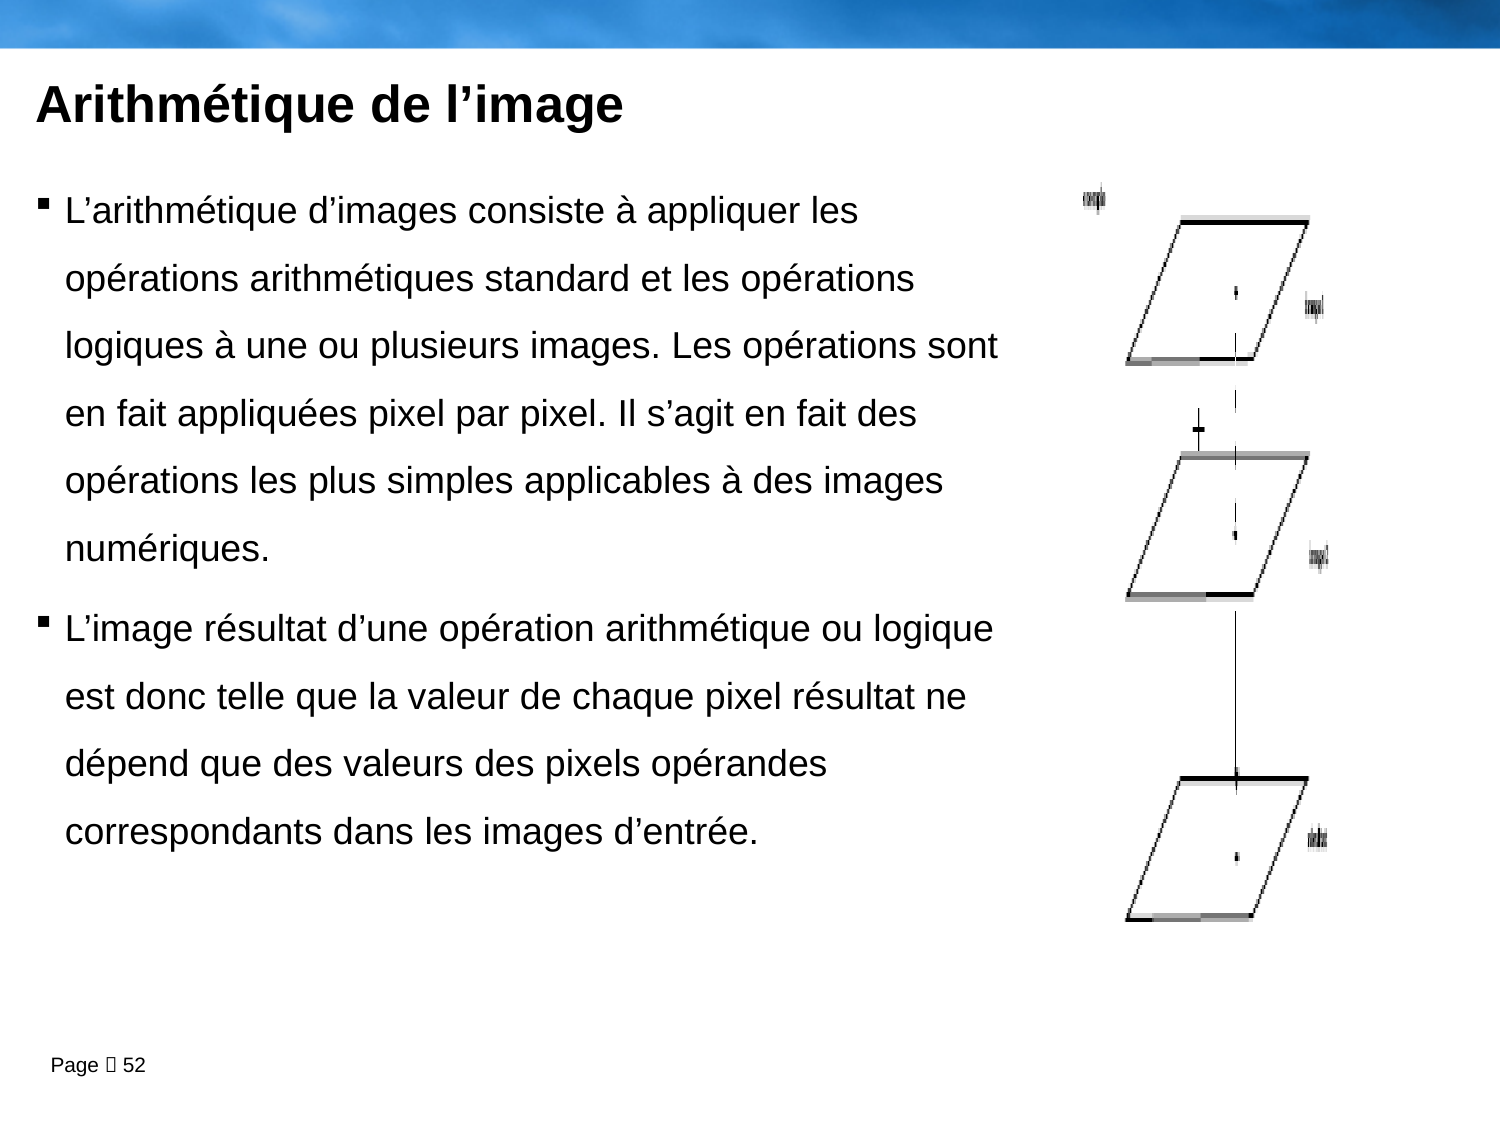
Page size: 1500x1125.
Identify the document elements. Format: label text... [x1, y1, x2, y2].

title Arithmétique de l’image [34, 70, 1386, 163]
list L’arithmétique d’images consiste à appliquer les opérations arithmétiques standard et les opérations logiques à une ou plusieurs images. Les opérations sont en fait appliquées pixel par pixel. Il s’agit en fait des opérations les plus simples applicables à des images numériques. L’image résultat d’une opération arithmétique ou logique est donc telle que la valeur de chaque pixel résultat ne dépend que des valeurs des pixels opérandes correspondants dans les images d’entrée. [34, 163, 1008, 950]
picture [0, 0, 1500, 1125]
